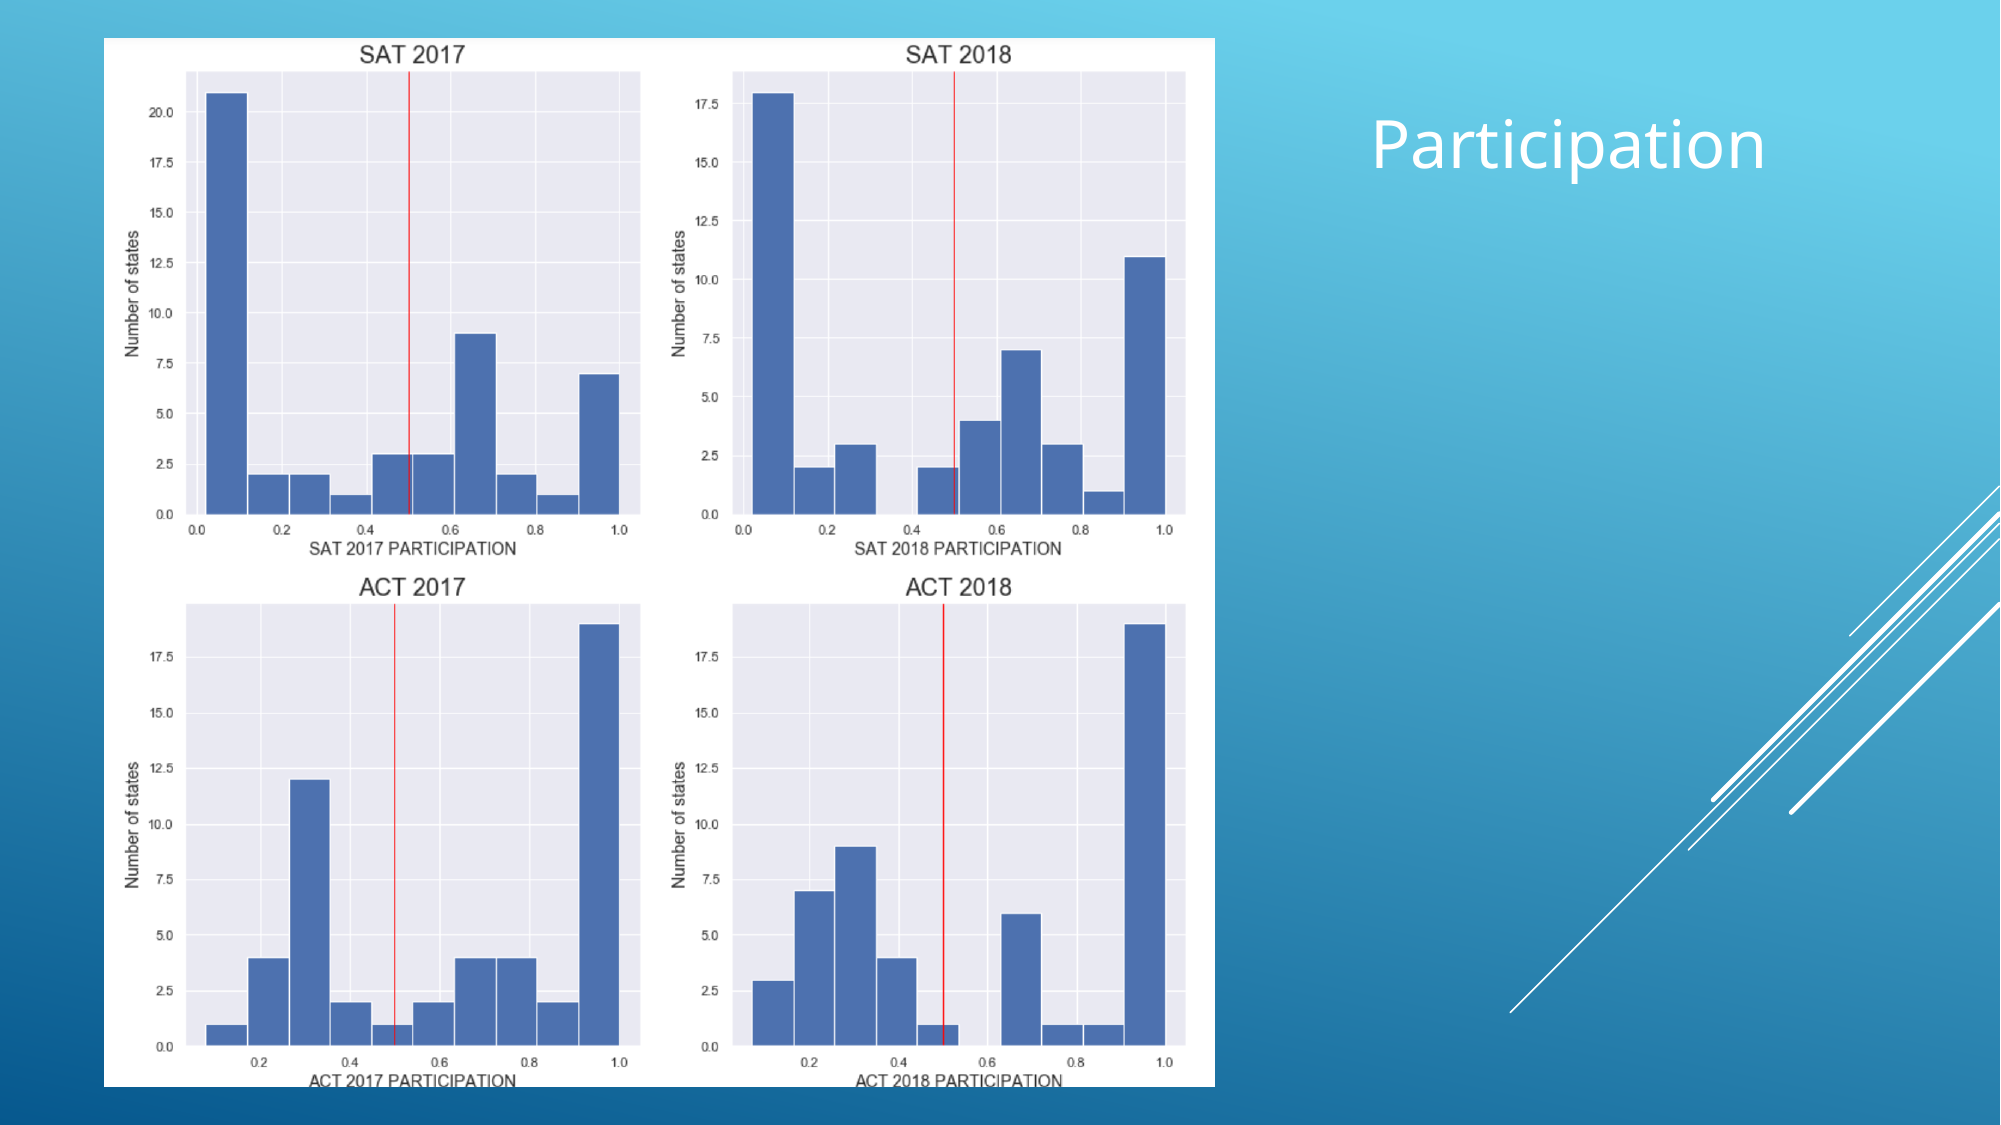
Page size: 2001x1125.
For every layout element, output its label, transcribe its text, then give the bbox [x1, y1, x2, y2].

picture [104, 38, 1215, 1087]
text_box [0, 0, 2000, 1125]
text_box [1510, 485, 2000, 1013]
text_box Participation [1355, 94, 1783, 190]
